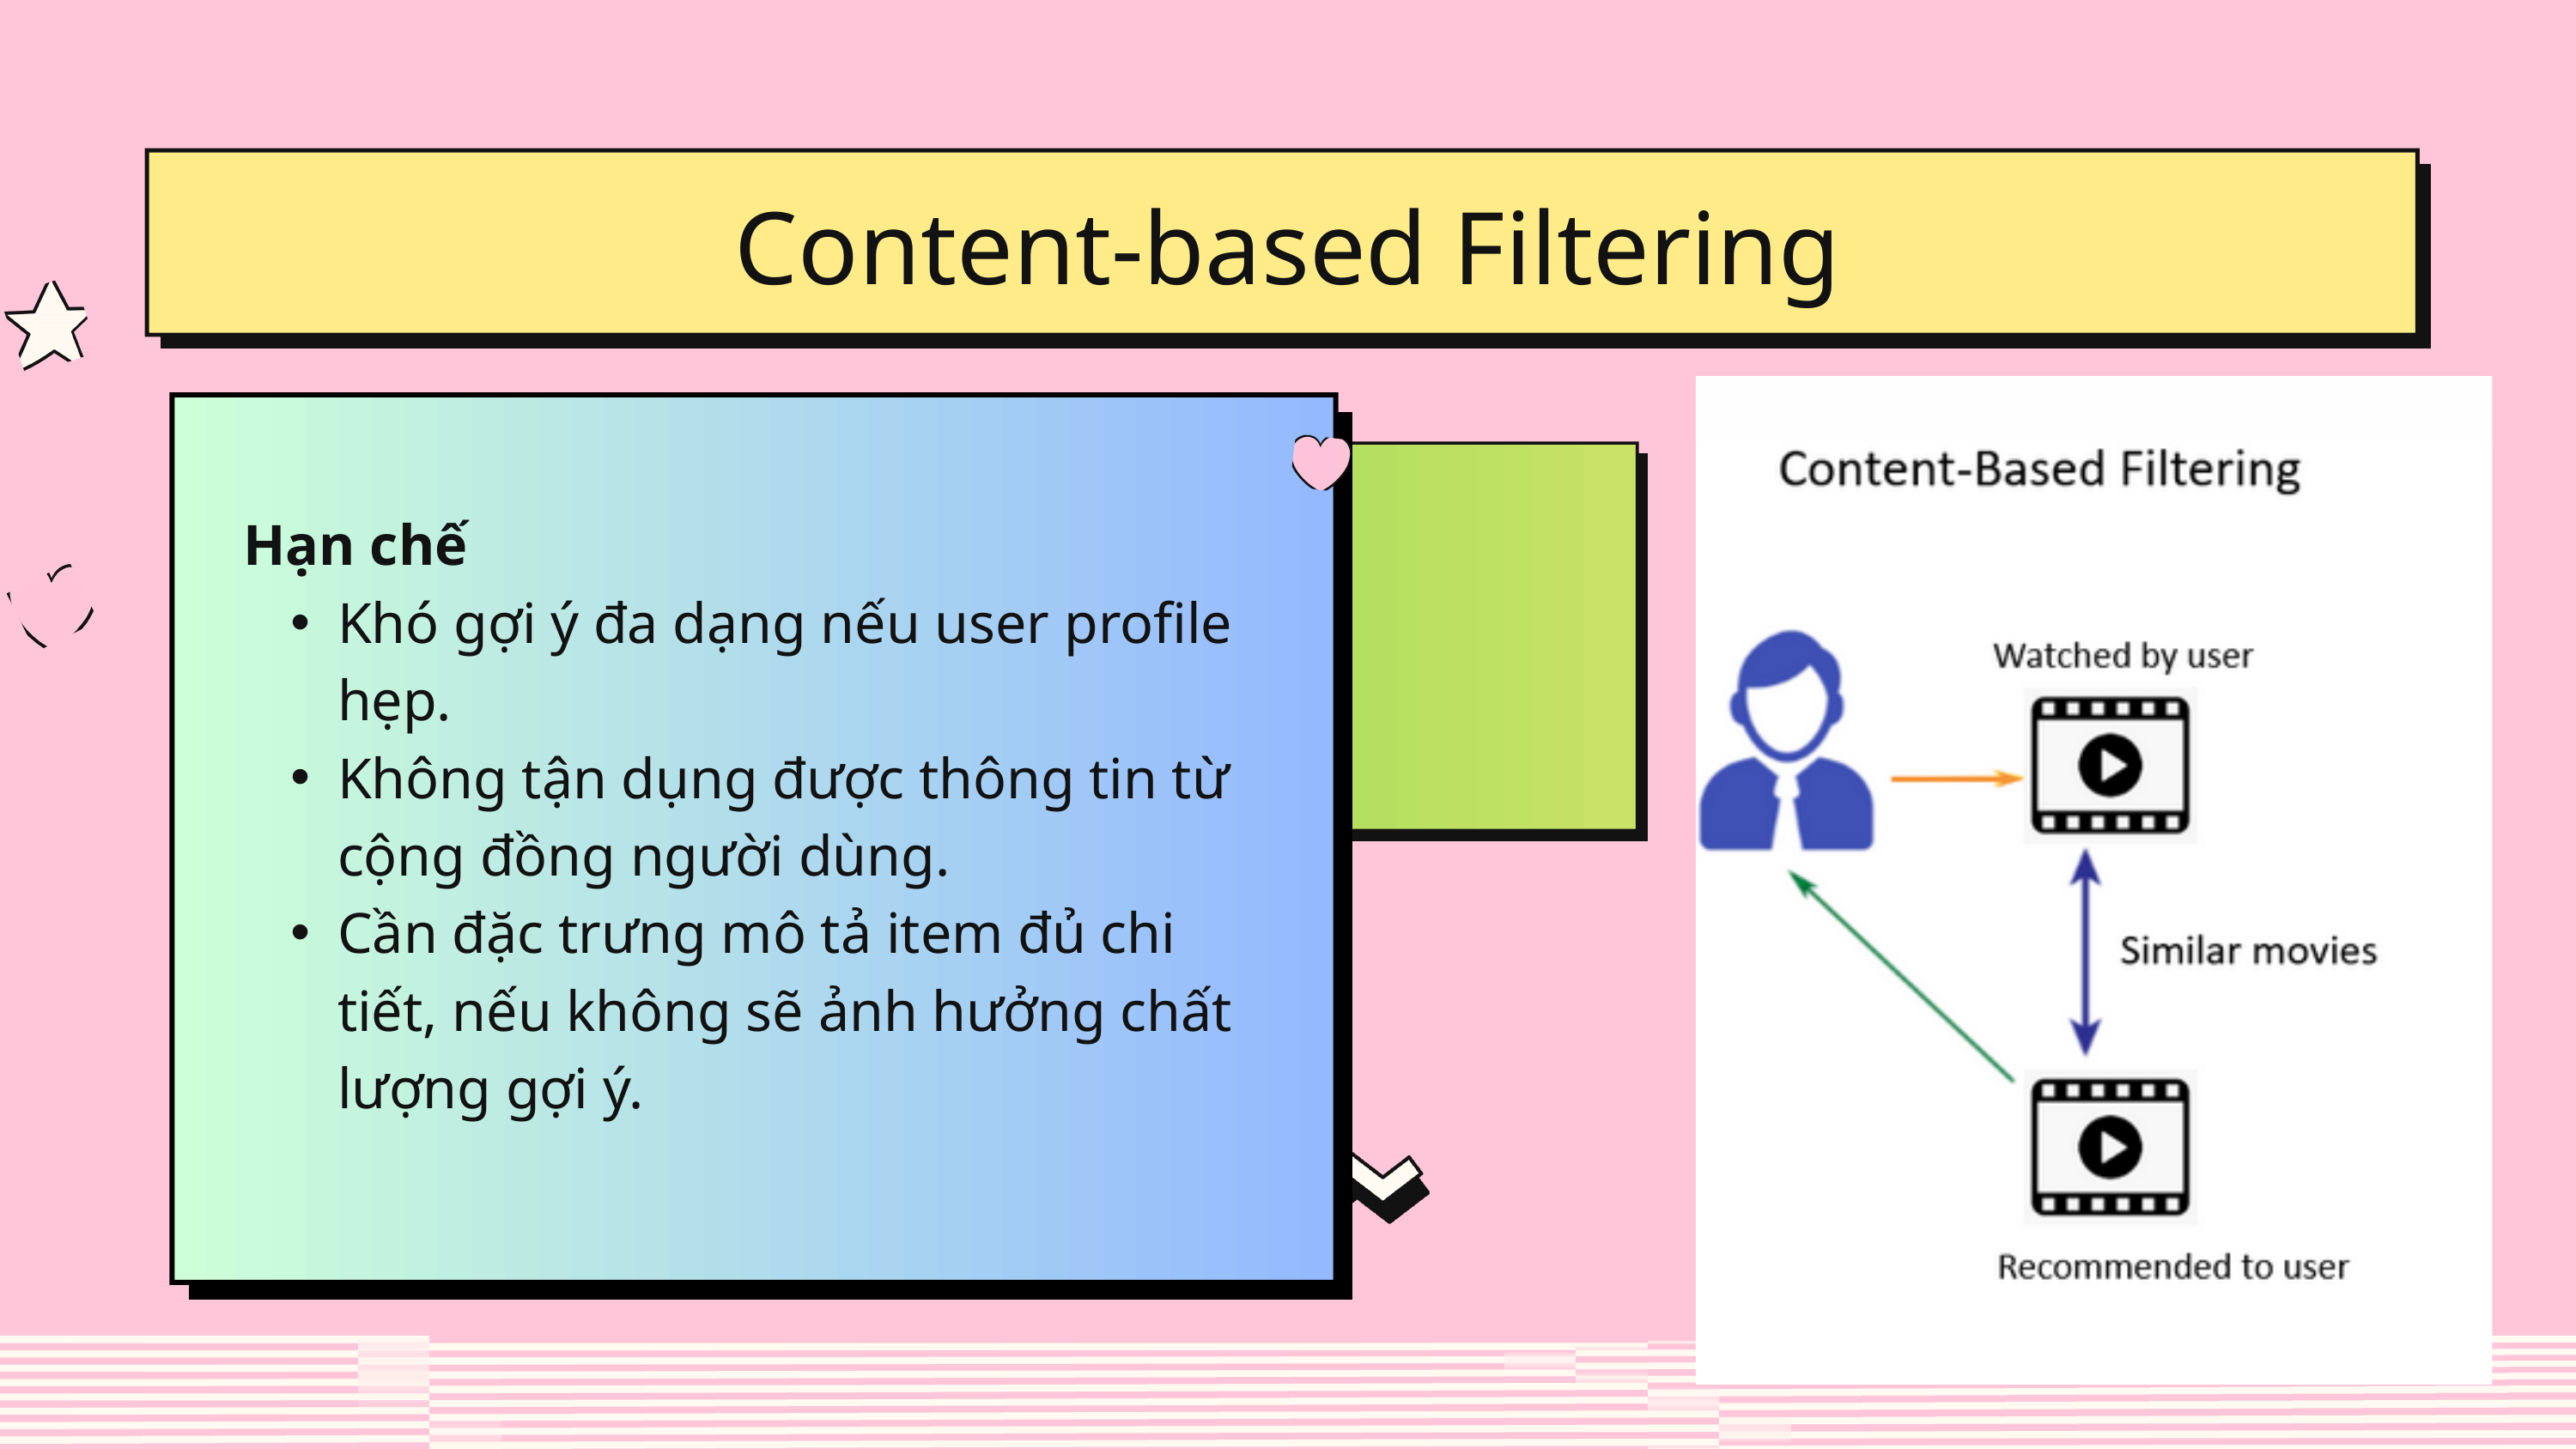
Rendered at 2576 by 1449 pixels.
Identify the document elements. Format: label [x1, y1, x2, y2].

text_box [1356, 1150, 1430, 1224]
text_box [1356, 440, 1649, 842]
text_box [0, 274, 99, 377]
text_box [0, 1336, 2576, 1449]
text_box [169, 391, 1353, 1300]
text_box [6, 562, 99, 652]
text_box [144, 148, 2432, 349]
text_box [1695, 376, 2493, 1385]
